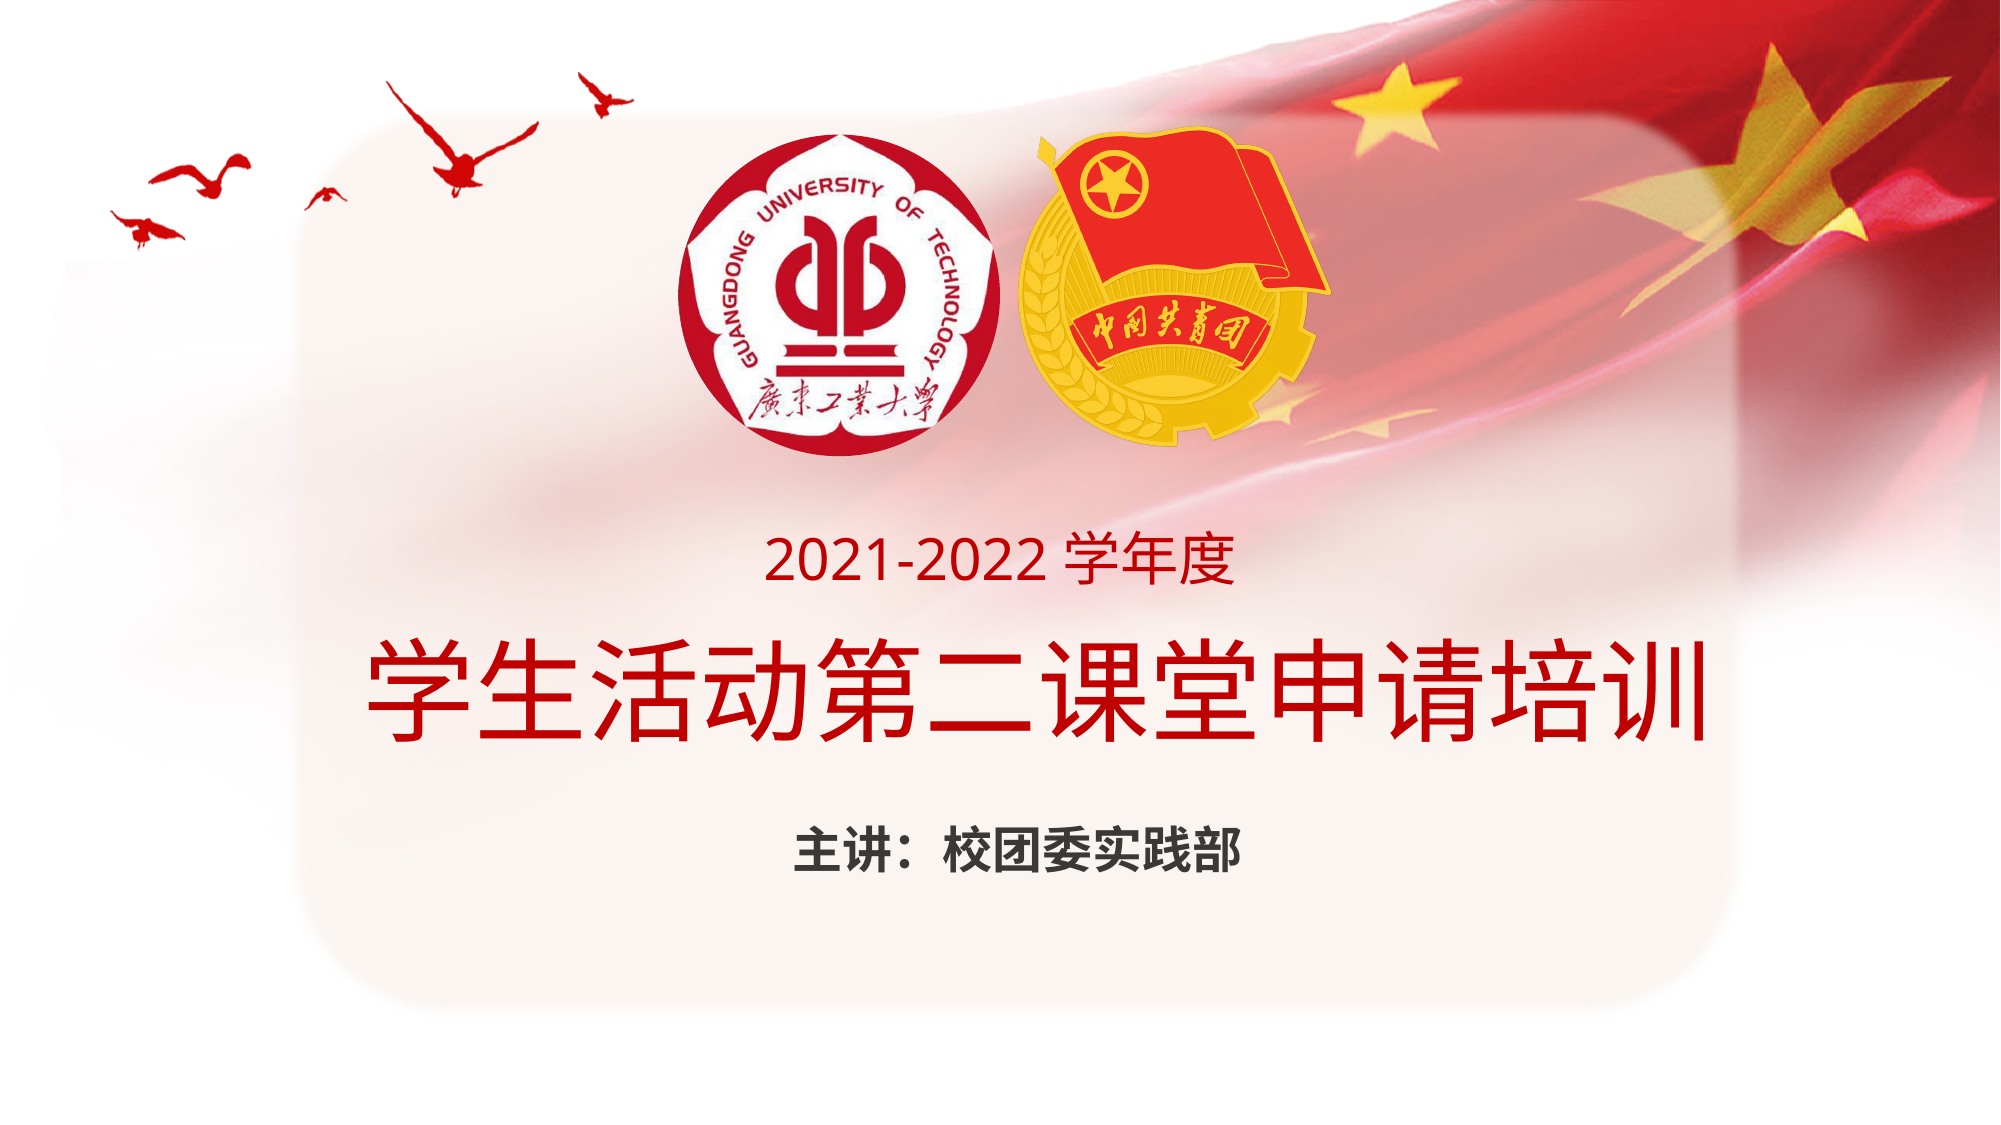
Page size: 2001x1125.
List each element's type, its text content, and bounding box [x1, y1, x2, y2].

text_box [304, 122, 1731, 614]
text_box 2021-2022学年度 [688, 514, 1312, 600]
picture [0, 0, 2001, 1125]
text_box 学生活动第二课堂申请培训 [295, 614, 1779, 764]
text_box 主讲：校团委实践部 [707, 810, 1327, 931]
text_box [304, 764, 1731, 1002]
